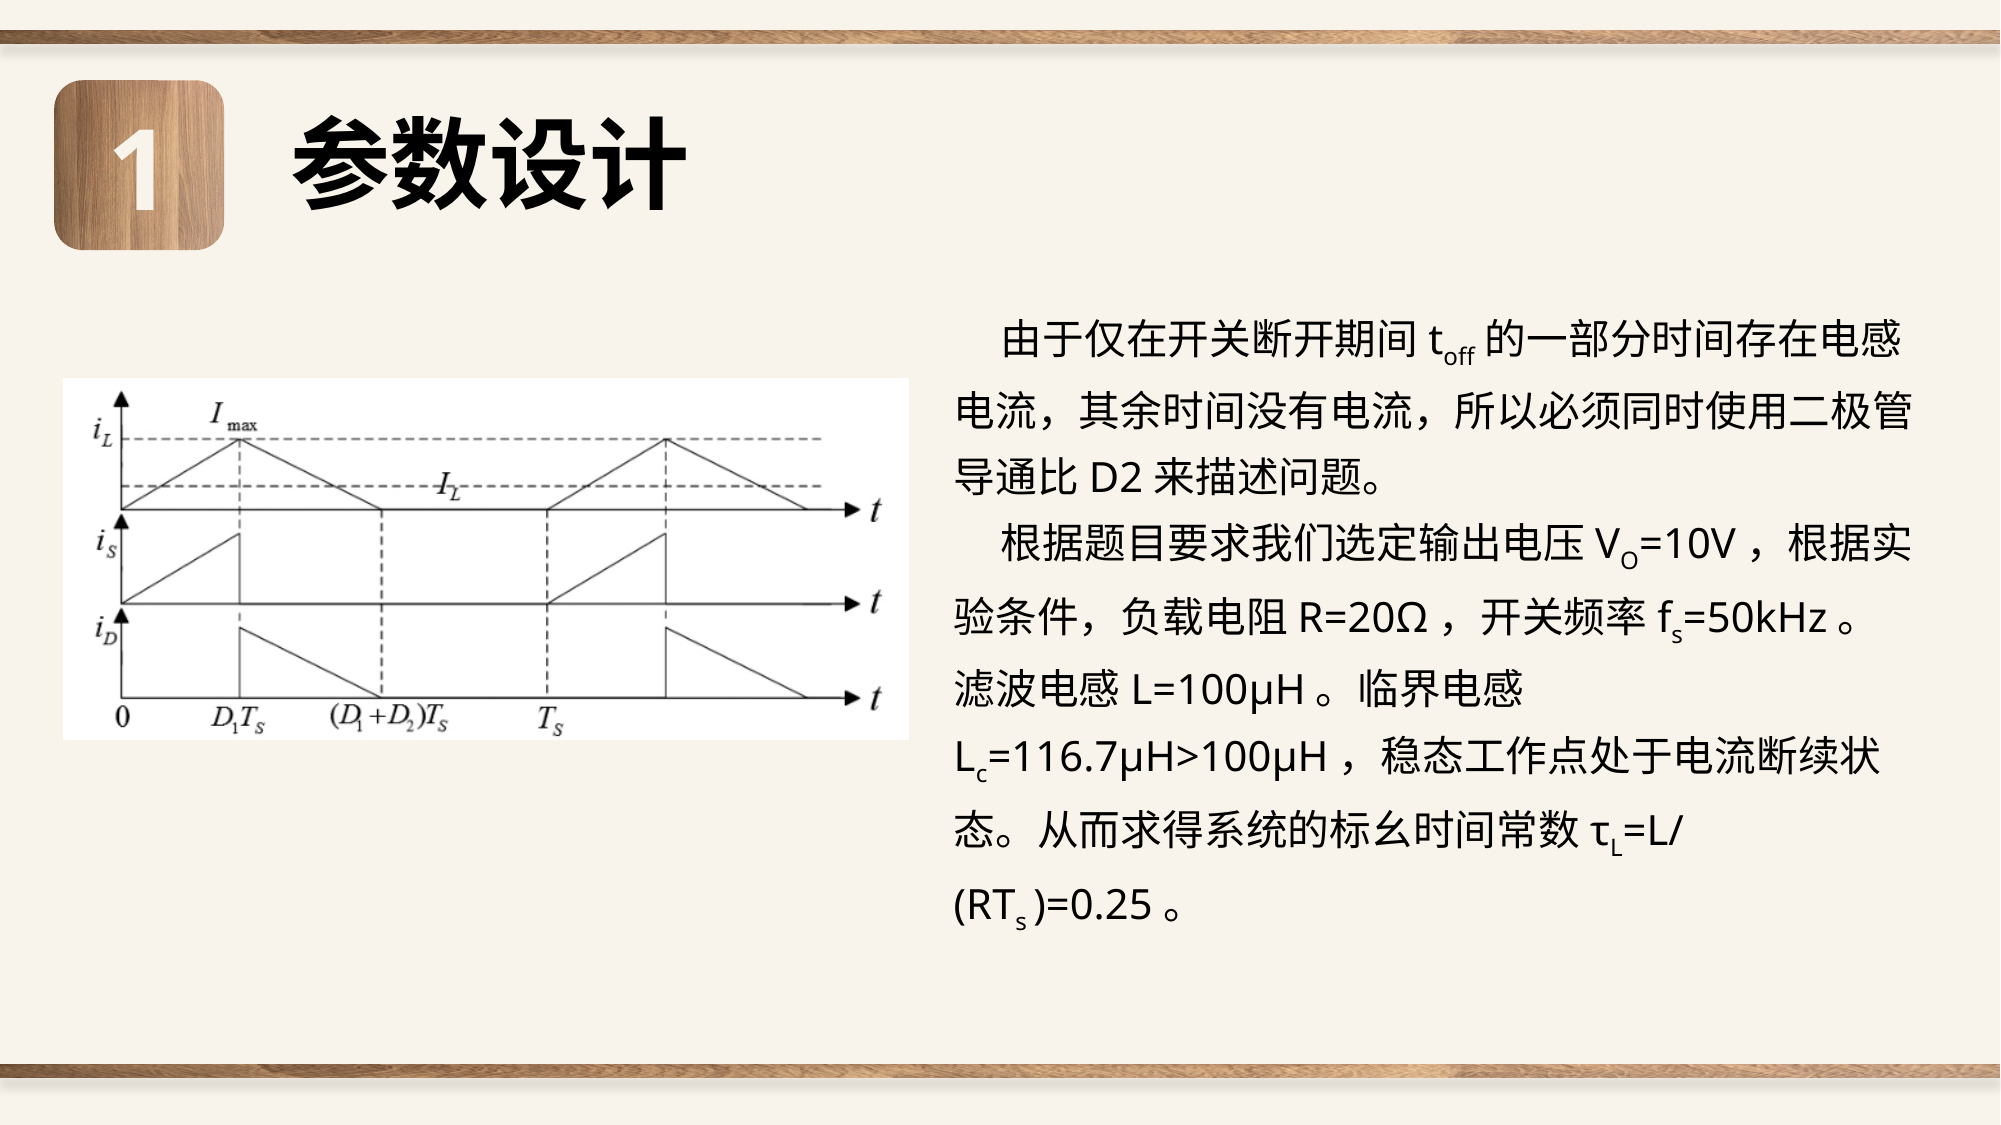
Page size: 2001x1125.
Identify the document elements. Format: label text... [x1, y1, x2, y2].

text_box 参数设计 [275, 93, 730, 229]
text_box 1 [53, 79, 226, 252]
picture [0, 1064, 2000, 1078]
picture [63, 378, 909, 740]
picture [0, 30, 2000, 44]
text_box 由于仅在开关断开期间toff的一部分时间存在电感电流，其余时间没有电流，所以必须同时使用二极管导通比D2来描述问题。 根据题目要求我们选定输出电压VO=10V，根据实验条件，负载电阻R=20Ω，开关频率fs=50kHz。滤波电感L=100μH。临界电感Lc=116.7μH>100μH，稳态工作点处于电流断续状态。从而求得系统的标幺时间常数τL=L/(RTs )=0.25。 [938, 289, 1936, 943]
